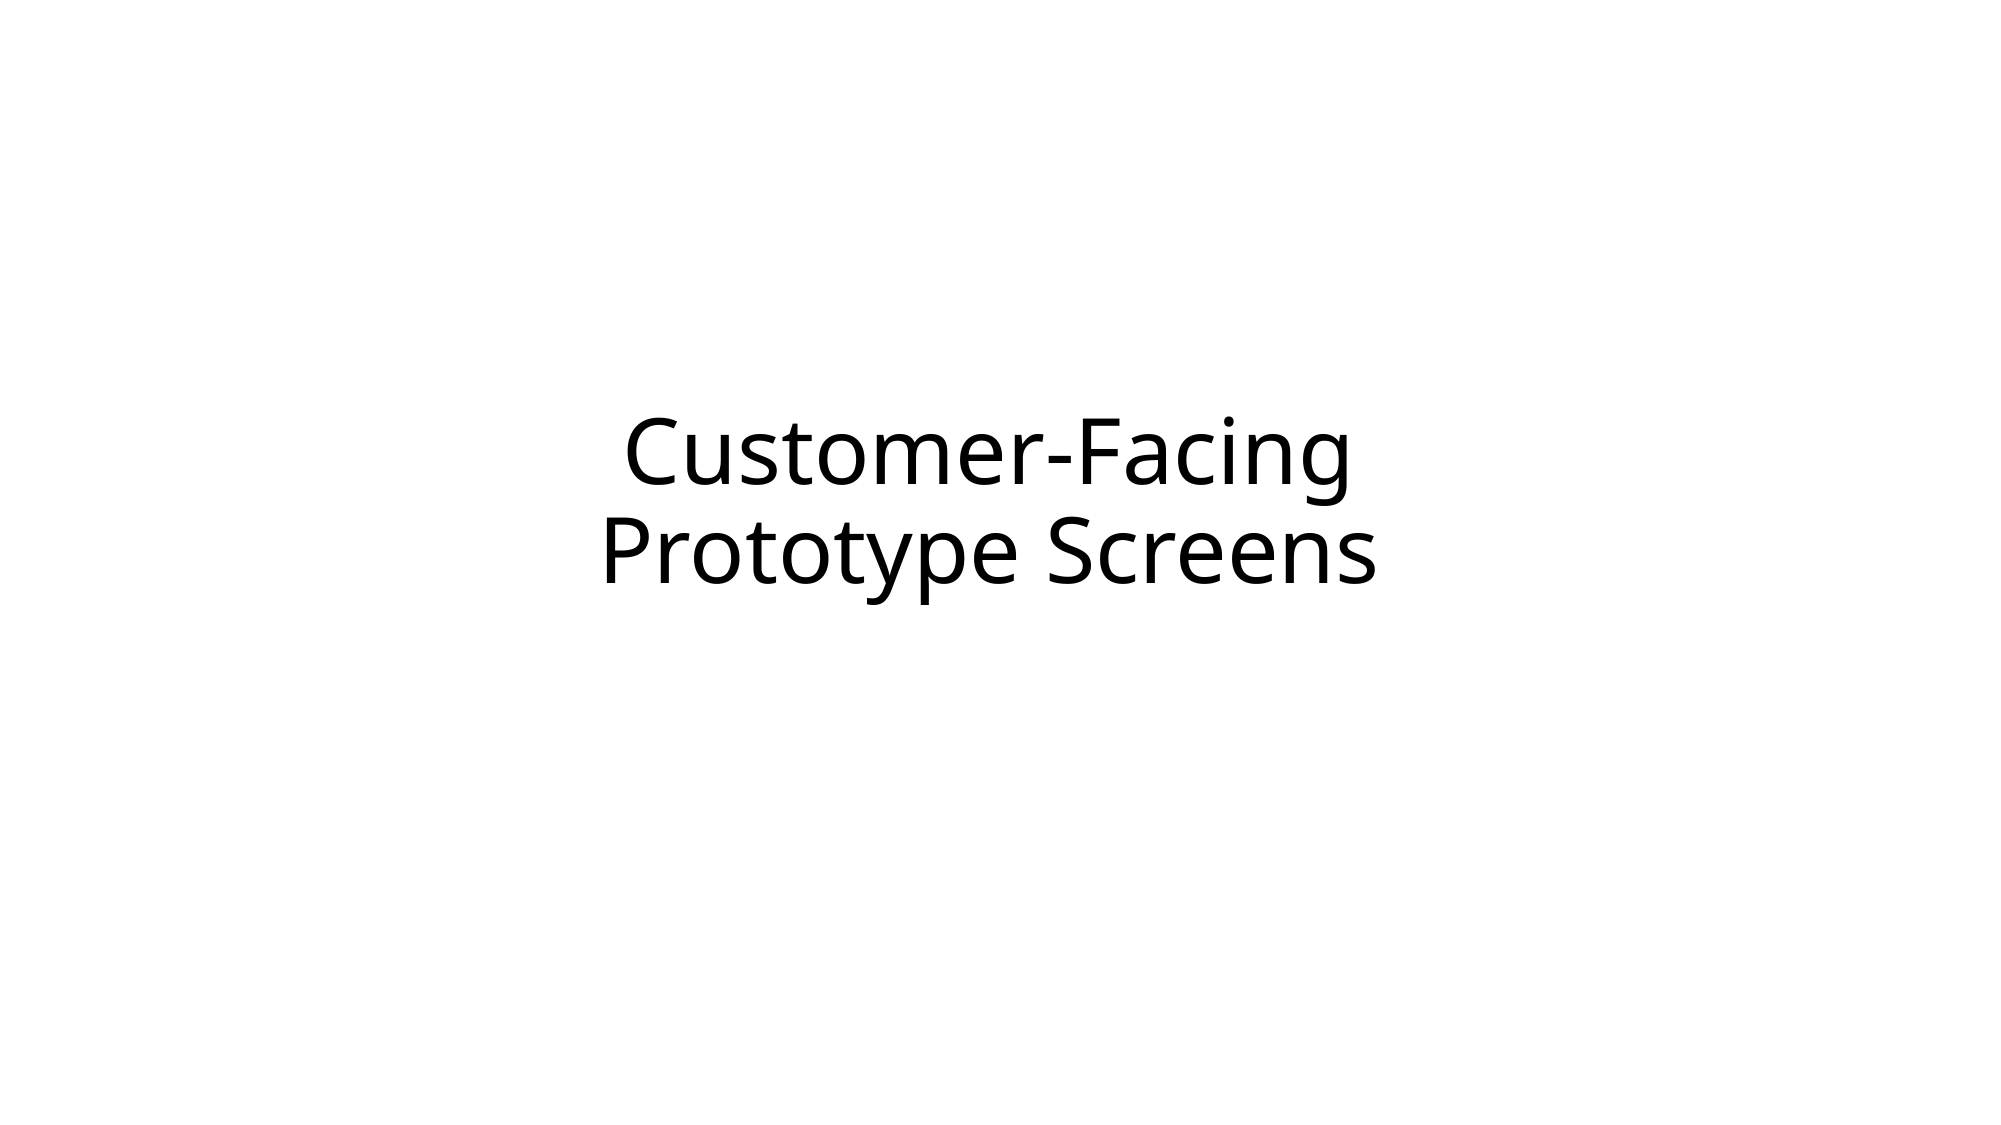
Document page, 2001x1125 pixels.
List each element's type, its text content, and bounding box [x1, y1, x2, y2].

title Customer-Facing Prototype Screens [398, 395, 1580, 614]
